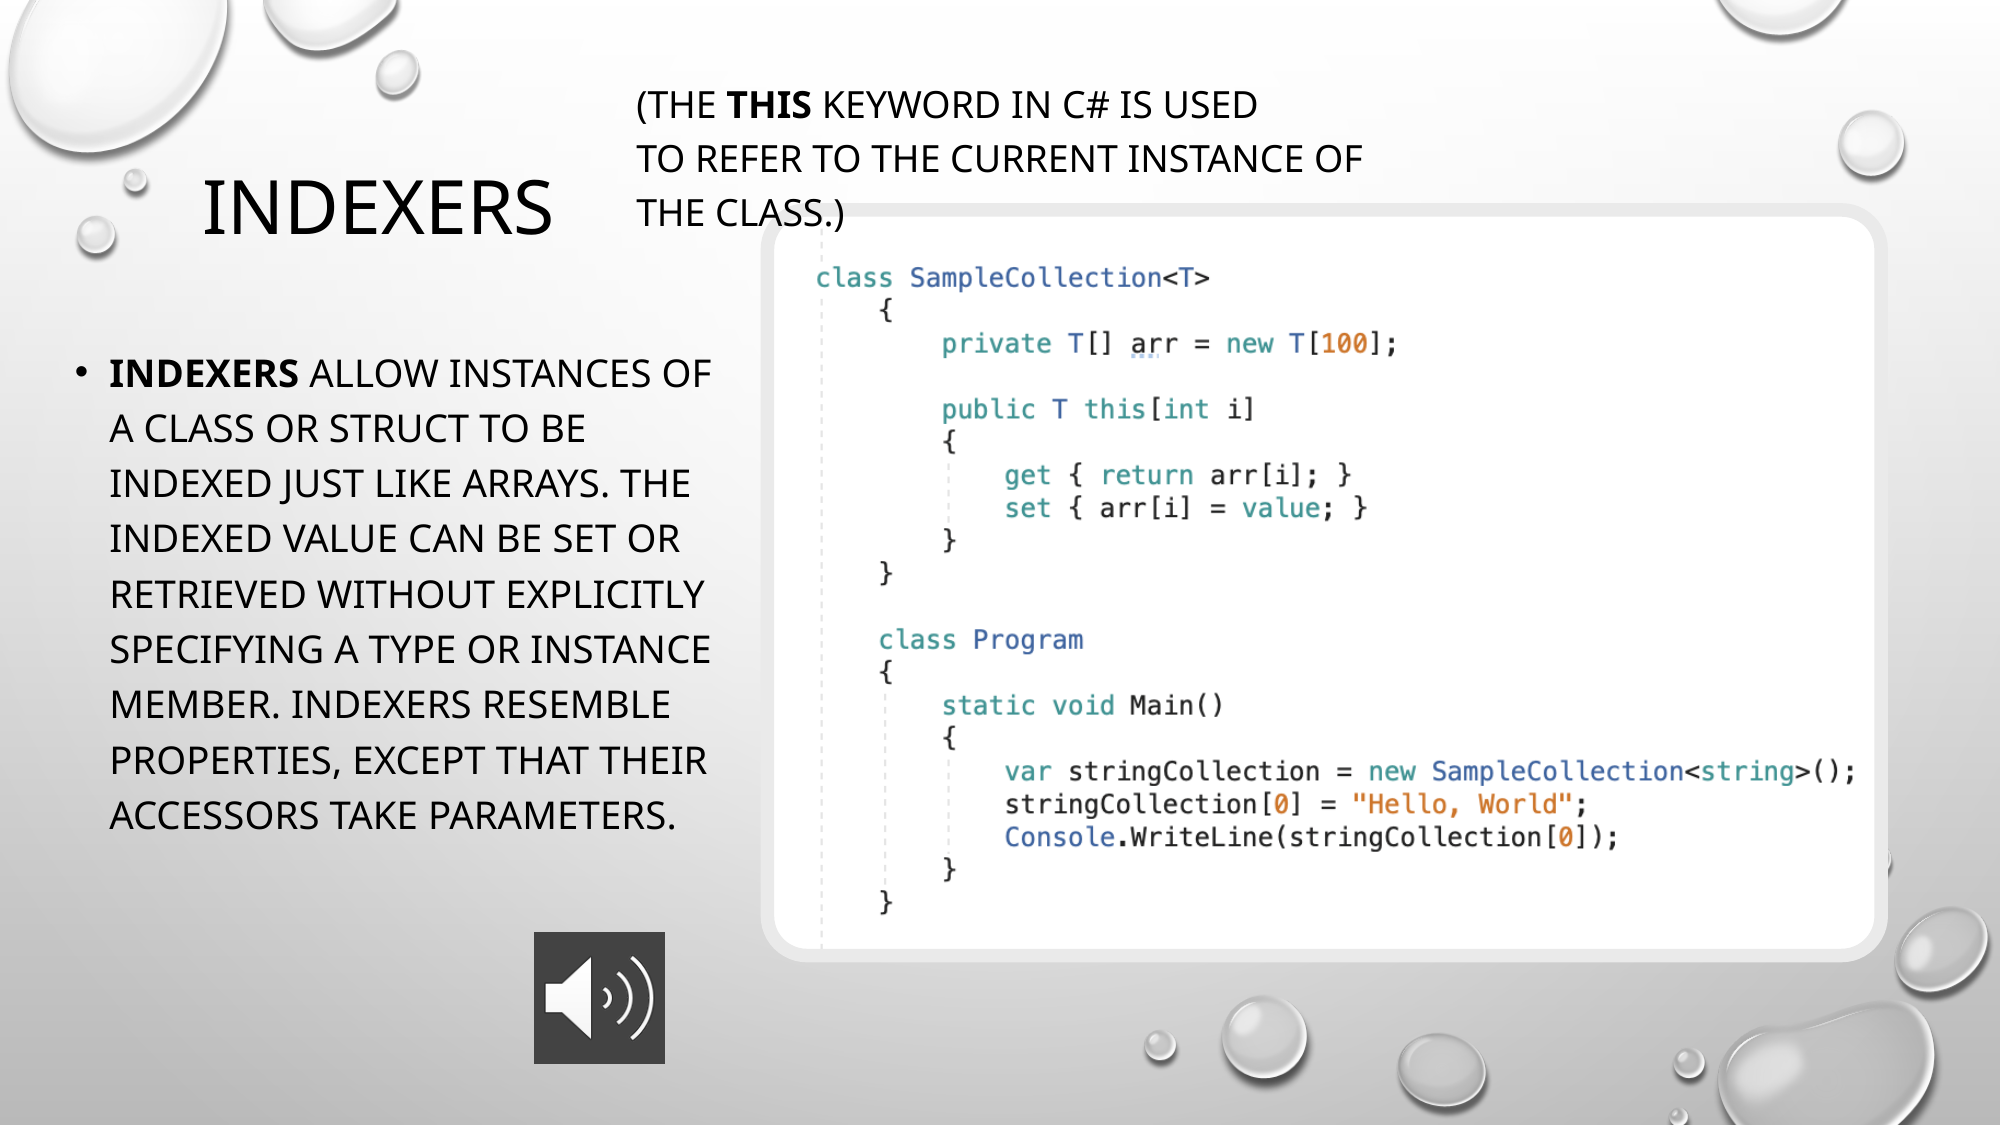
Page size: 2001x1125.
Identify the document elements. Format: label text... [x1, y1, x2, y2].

list Indexers allow instances of a class or struct to be indexed just like arrays. The indexed value can be set or retrieved without explicitly specifying a type or instance member. Indexers resemble properties, except that their accessors take parameters. [59, 332, 738, 894]
picture [0, 0, 2000, 1125]
title indexers [0, 95, 758, 325]
text_box (The this keyword in C# is used to refer to the current instance of the class.) [621, 64, 1379, 275]
